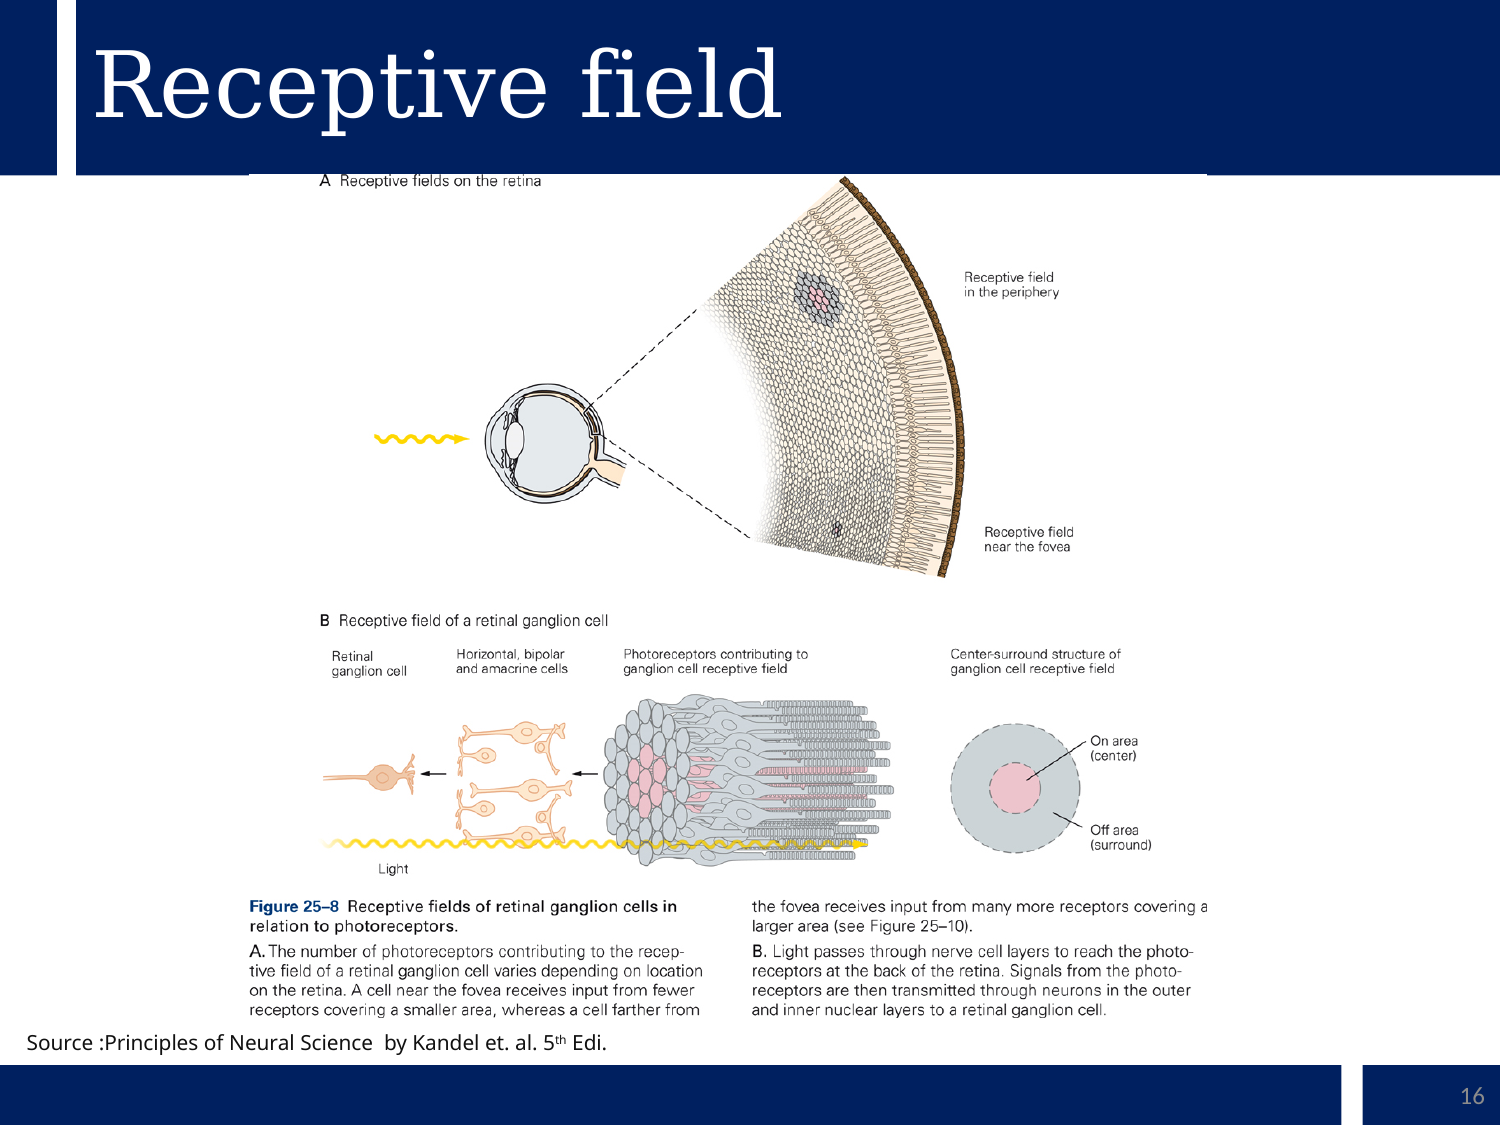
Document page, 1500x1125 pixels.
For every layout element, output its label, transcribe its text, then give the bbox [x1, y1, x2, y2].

footer [0, 1065, 1342, 1125]
text_box Source :Principles of Neural Science by Kandel et. al. 5th Edi. [11, 1022, 622, 1063]
picture [249, 174, 1207, 1018]
title Receptive field [76, 0, 1500, 176]
slide_number 16 [1362, 1065, 1500, 1125]
